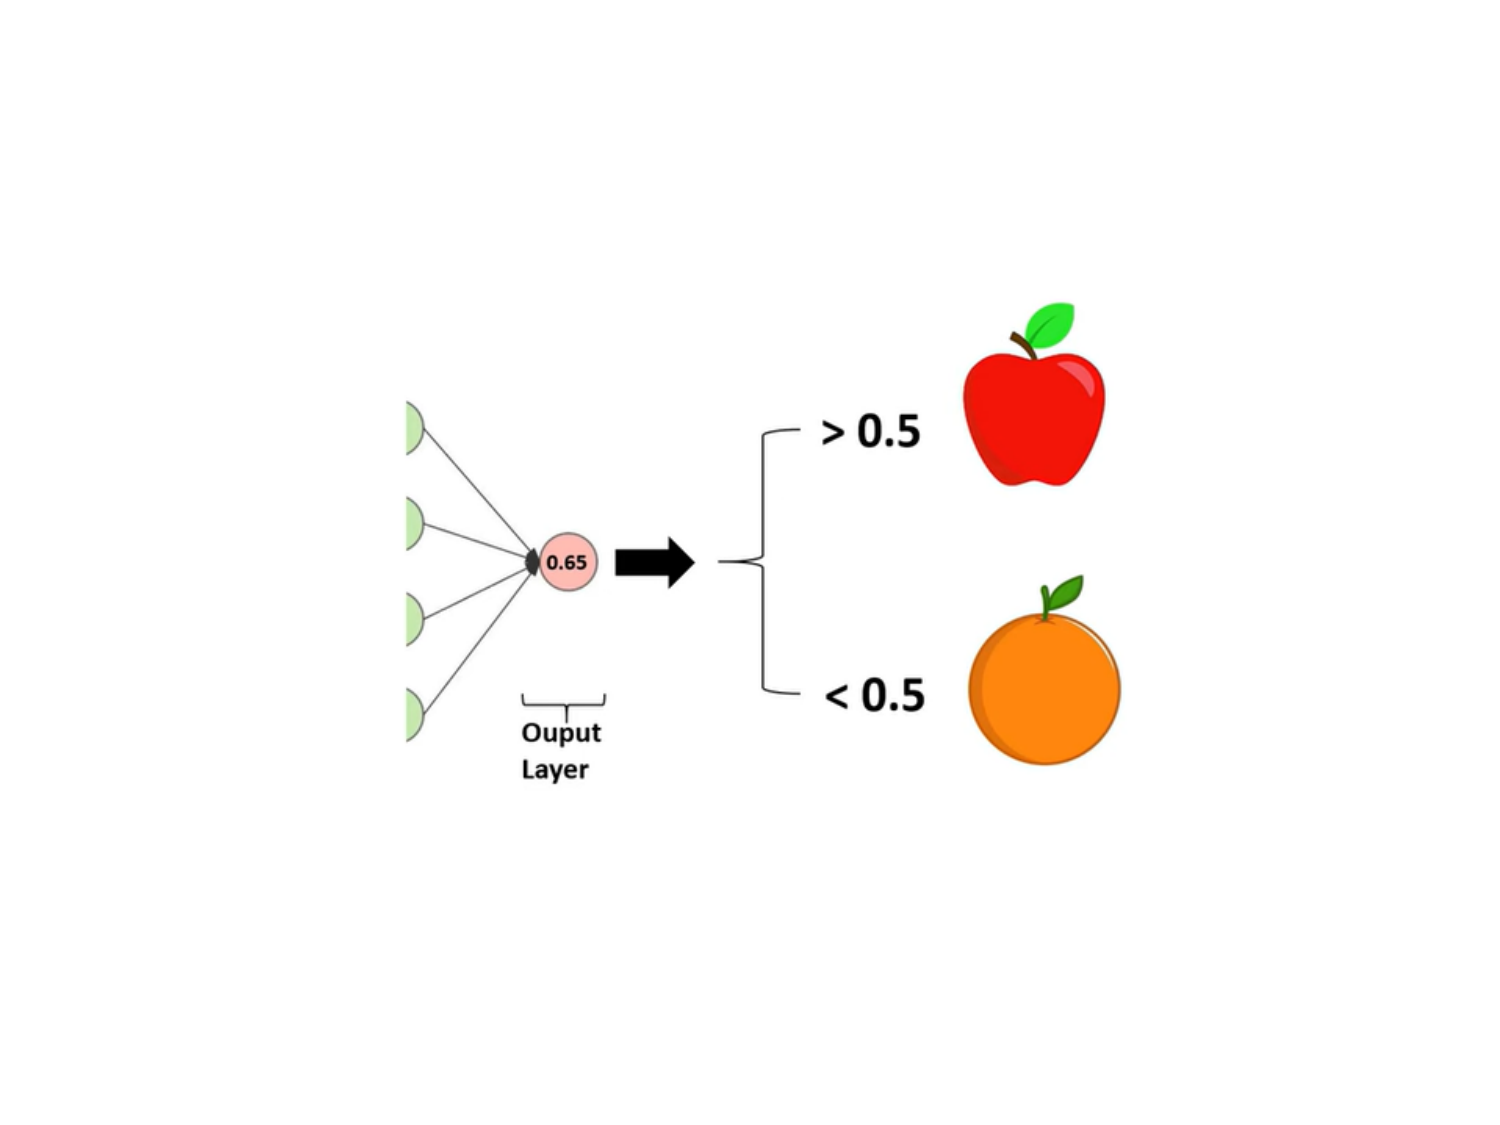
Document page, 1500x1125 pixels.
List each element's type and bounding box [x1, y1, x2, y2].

picture [286, 285, 1214, 840]
